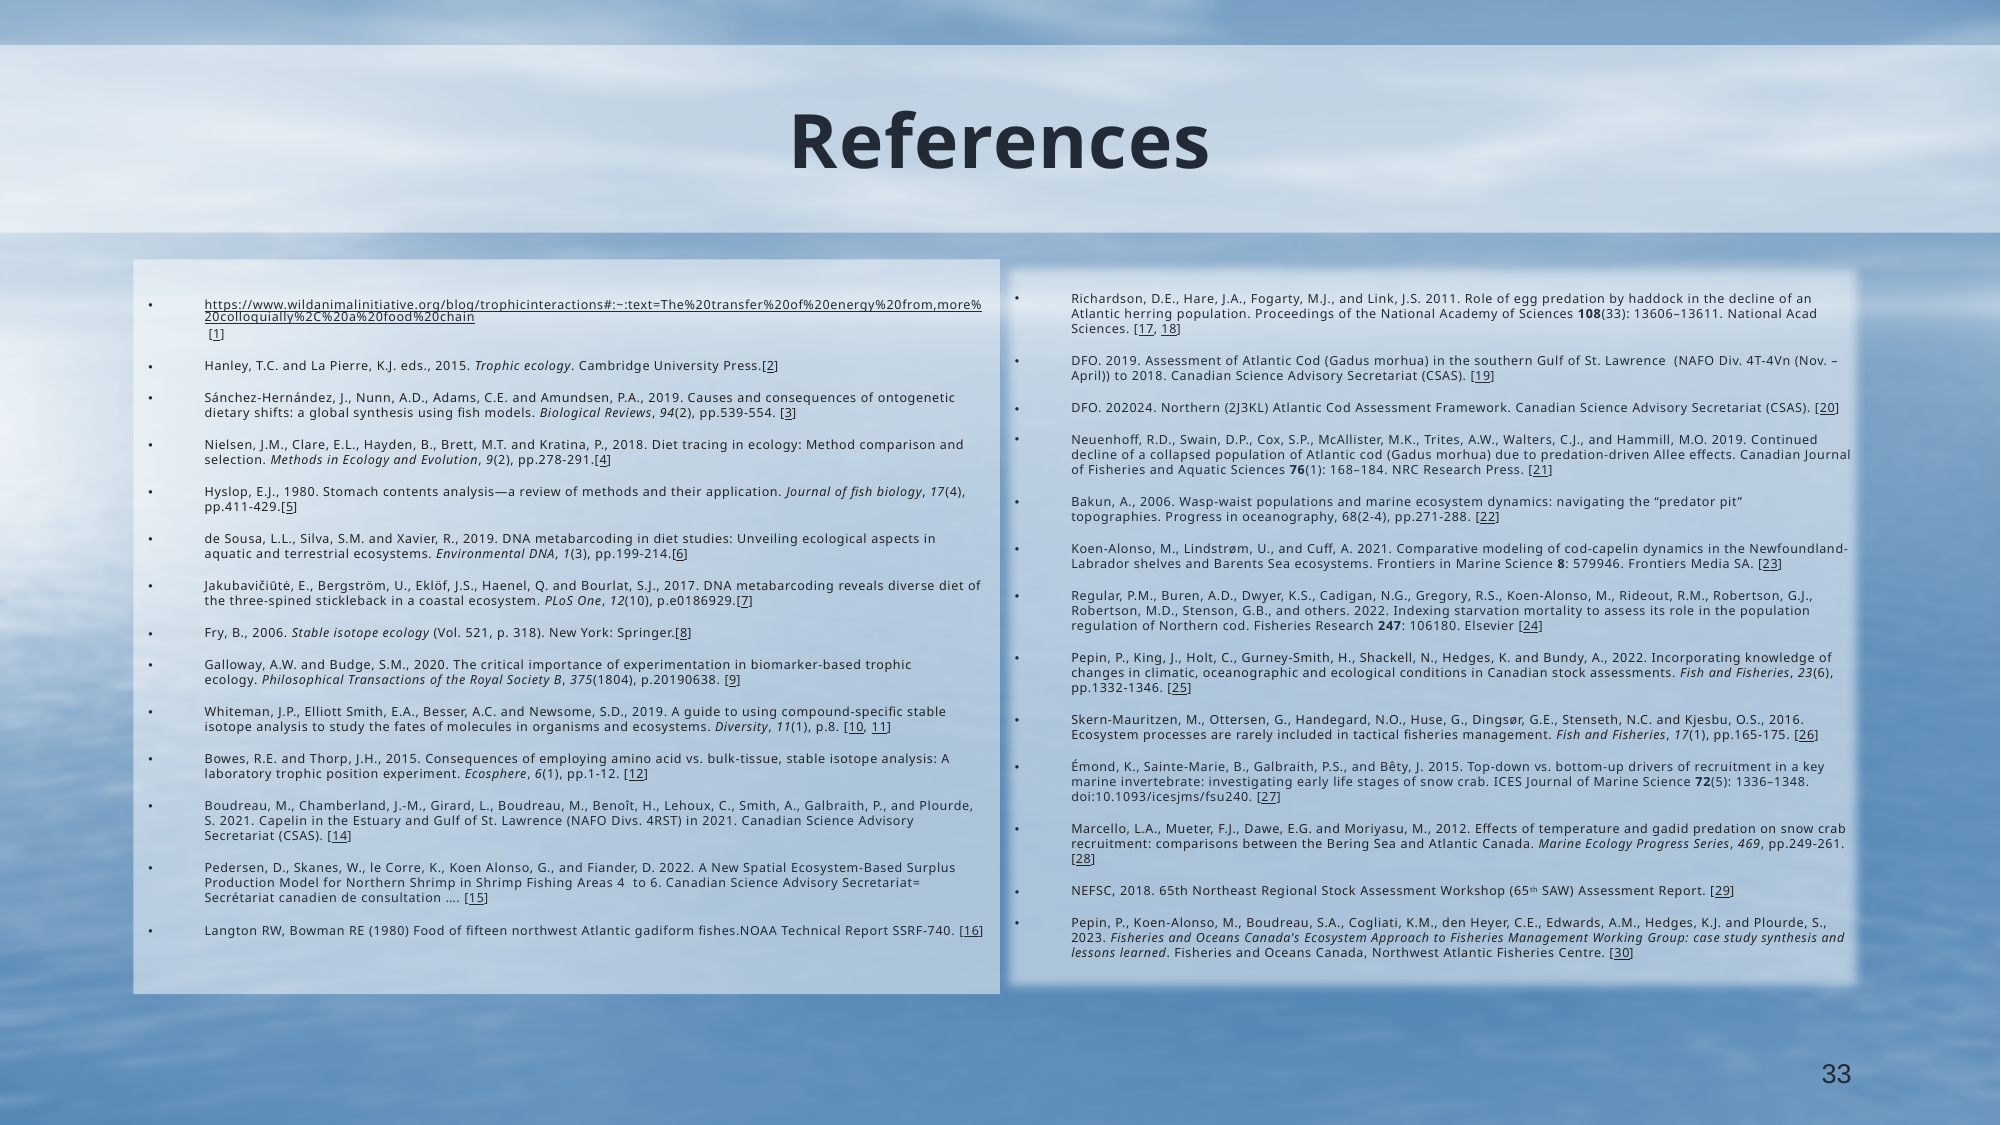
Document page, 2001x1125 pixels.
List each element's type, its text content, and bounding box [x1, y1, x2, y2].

list https://www.wildanimalinitiative.org/blog/trophicinteractions#:~:text=The%20transfer%20of%20energy%20from,more%20colloquially%2C%20a%20food%20chain [1] Hanley, T.C. and La Pierre, K.J. eds., 2015. Trophic ecology. Cambridge University Press.[2] Sánchez‐Hernández, J., Nunn, A.D., Adams, C.E. and Amundsen, P.A., 2019. Causes and consequences of ontogenetic dietary shifts: a global synthesis using fish models. Biological Reviews, 94(2), pp.539-554. [3] Nielsen, J.M., Clare, E.L., Hayden, B., Brett, M.T. and Kratina, P., 2018. Diet tracing in ecology: Method comparison and selection. Methods in Ecology and Evolution, 9(2), pp.278-291.[4] Hyslop, E.J., 1980. Stomach contents analysis—a review of methods and their application. Journal of fish biology, 17(4), pp.411-429.[5] de Sousa, L.L., Silva, S.M. and Xavier, R., 2019. DNA metabarcoding in diet studies: Unveiling ecological aspects in aquatic and terrestrial ecosystems. Environmental DNA, 1(3), pp.199-214.[6] Jakubavičiūtė, E., Bergström, U., Eklöf, J.S., Haenel, Q. and Bourlat, S.J., 2017. DNA metabarcoding reveals diverse diet of the three-spined stickleback in a coastal ecosystem. PLoS One, 12(10), p.e0186929.[7] Fry, B., 2006. Stable isotope ecology (Vol. 521, p. 318). New York: Springer.[8] Galloway, A.W. and Budge, S.M., 2020. The critical importance of experimentation in biomarker-based trophic ecology. Philosophical Transactions of the Royal Society B, 375(1804), p.20190638. [9] Whiteman, J.P., Elliott Smith, E.A., Besser, A.C. and Newsome, S.D., 2019. A guide to using compound-specific stable isotope analysis to study the fates of molecules in organisms and ecosystems. Diversity, 11(1), p.8. [10, 11] Bowes, R.E. and Thorp, J.H., 2015. Consequences of employing amino acid vs. bulk‐tissue, stable isotope analysis: A laboratory trophic position experiment. Ecosphere, 6(1), pp.1-12. [12] Boudreau, M., Chamberland, J.-M., Girard, L., Boudreau, M., Benoît, H., Lehoux, C., Smith, A., Galbraith, P., and Plourde, S. 2021. Capelin in the Estuary and Gulf of St. Lawrence (NAFO Divs. 4RST) in 2021. Canadian Science Advisory Secretariat (CSAS). [14] Pedersen, D., Skanes, W., le Corre, K., Koen Alonso, G., and Fiander, D. 2022. A New Spatial Ecosystem-Based Surplus Production Model for Northern Shrimp in Shrimp Fishing Areas 4 to 6. Canadian Science Advisory Secretariat= Secrétariat canadien de consultation …. [15] Langton RW, Bowman RE (1980) Food of ﬁfteen northwest Atlantic gadiform ﬁshes.NOAA Technical Report SSRF-740. [16] [133, 259, 1000, 995]
text_box Richardson, D.E., Hare, J.A., Fogarty, M.J., and Link, J.S. 2011. Role of egg predation by haddock in the decline of an Atlantic herring population. Proceedings of the National Academy of Sciences 108(33): 13606–13611. National Acad Sciences. [17, 18] DFO. 2019. Assessment of Atlantic Cod (Gadus morhua) in the southern Gulf of St. Lawrence (NAFO Div. 4T-4Vn (Nov. – April)) to 2018. Canadian Science Advisory Secretariat (CSAS). [19] DFO. 202024. Northern (2J3KL) Atlantic Cod Assessment Framework. Canadian Science Advisory Secretariat (CSAS). [20] Neuenhoff, R.D., Swain, D.P., Cox, S.P., McAllister, M.K., Trites, A.W., Walters, C.J., and Hammill, M.O. 2019. Continued decline of a collapsed population of Atlantic cod (Gadus morhua) due to predation-driven Allee effects. Canadian Journal of Fisheries and Aquatic Sciences 76(1): 168–184. NRC Research Press. [21] Bakun, A., 2006. Wasp-waist populations and marine ecosystem dynamics: navigating the “predator pit” topographies. Progress in oceanography, 68(2-4), pp.271-288. [22] Koen-Alonso, M., Lindstrøm, U., and Cuff, A. 2021. Comparative modeling of cod-capelin dynamics in the Newfoundland-Labrador shelves and Barents Sea ecosystems. Frontiers in Marine Science 8: 579946. Frontiers Media SA. [23] Regular, P.M., Buren, A.D., Dwyer, K.S., Cadigan, N.G., Gregory, R.S., Koen-Alonso, M., Rideout, R.M., Robertson, G.J., Robertson, M.D., Stenson, G.B., and others. 2022. Indexing starvation mortality to assess its role in the population regulation of Northern cod. Fisheries Research 247: 106180. Elsevier [24] Pepin, P., King, J., Holt, C., Gurney‐Smith, H., Shackell, N., Hedges, K. and Bundy, A., 2022. Incorporating knowledge of changes in climatic, oceanographic and ecological conditions in Canadian stock assessments. Fish and Fisheries, 23(6), pp.1332-1346. [25] Skern‐Mauritzen, M., Ottersen, G., Handegard, N.O., Huse, G., Dingsør, G.E., Stenseth, N.C. and Kjesbu, O.S., 2016. Ecosystem processes are rarely included in tactical fisheries management. Fish and Fisheries, 17(1), pp.165-175. [26] Émond, K., Sainte-Marie, B., Galbraith, P.S., and Bêty, J. 2015. Top-down vs. bottom-up drivers of recruitment in a key marine invertebrate: investigating early life stages of snow crab. ICES Journal of Marine Science 72(5): 1336–1348. doi:10.1093/icesjms/fsu240. [27] Marcello, L.A., Mueter, F.J., Dawe, E.G. and Moriyasu, M., 2012. Effects of temperature and gadid predation on snow crab recruitment: comparisons between the Bering Sea and Atlantic Canada. Marine Ecology Progress Series, 469, pp.249-261. [28] NEFSC, 2018. 65th Northeast Regional Stock Assessment Workshop (65th SAW) Assessment Report. [29] Pepin, P., Koen-Alonso, M., Boudreau, S.A., Cogliati, K.M., den Heyer, C.E., Edwards, A.M., Hedges, K.J. and Plourde, S., 2023. Fisheries and Oceans Canada's Ecosystem Approach to Fisheries Management Working Group: case study synthesis and lessons learned. Fisheries and Oceans Canada, Northwest Atlantic Fisheries Centre. [30] [1015, 275, 1852, 980]
slide_number 33 [1650, 1042, 1867, 1103]
title References [0, 45, 2000, 233]
